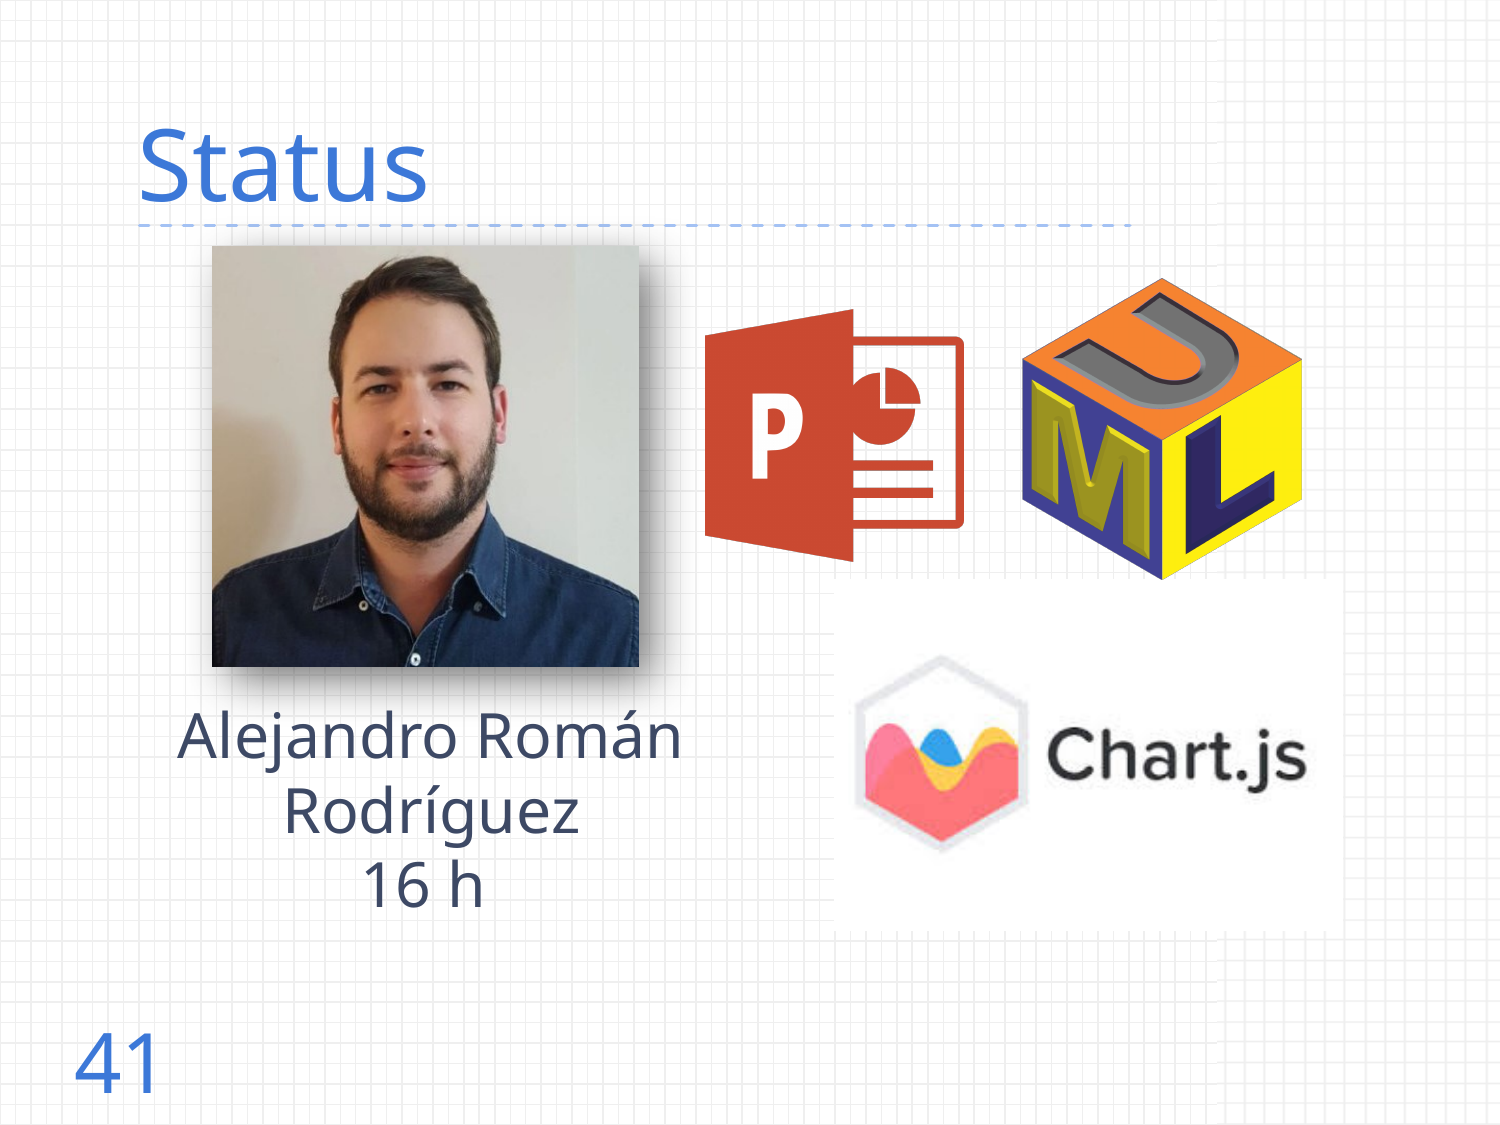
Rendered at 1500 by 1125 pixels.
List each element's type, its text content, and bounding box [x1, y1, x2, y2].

text_box Alejandro Román Rodríguez 16 h [0, 680, 829, 898]
text_box 41 [59, 996, 213, 1125]
picture [705, 309, 964, 563]
title Status [122, 49, 1130, 237]
picture [834, 0, 1500, 1125]
picture [212, 246, 640, 667]
